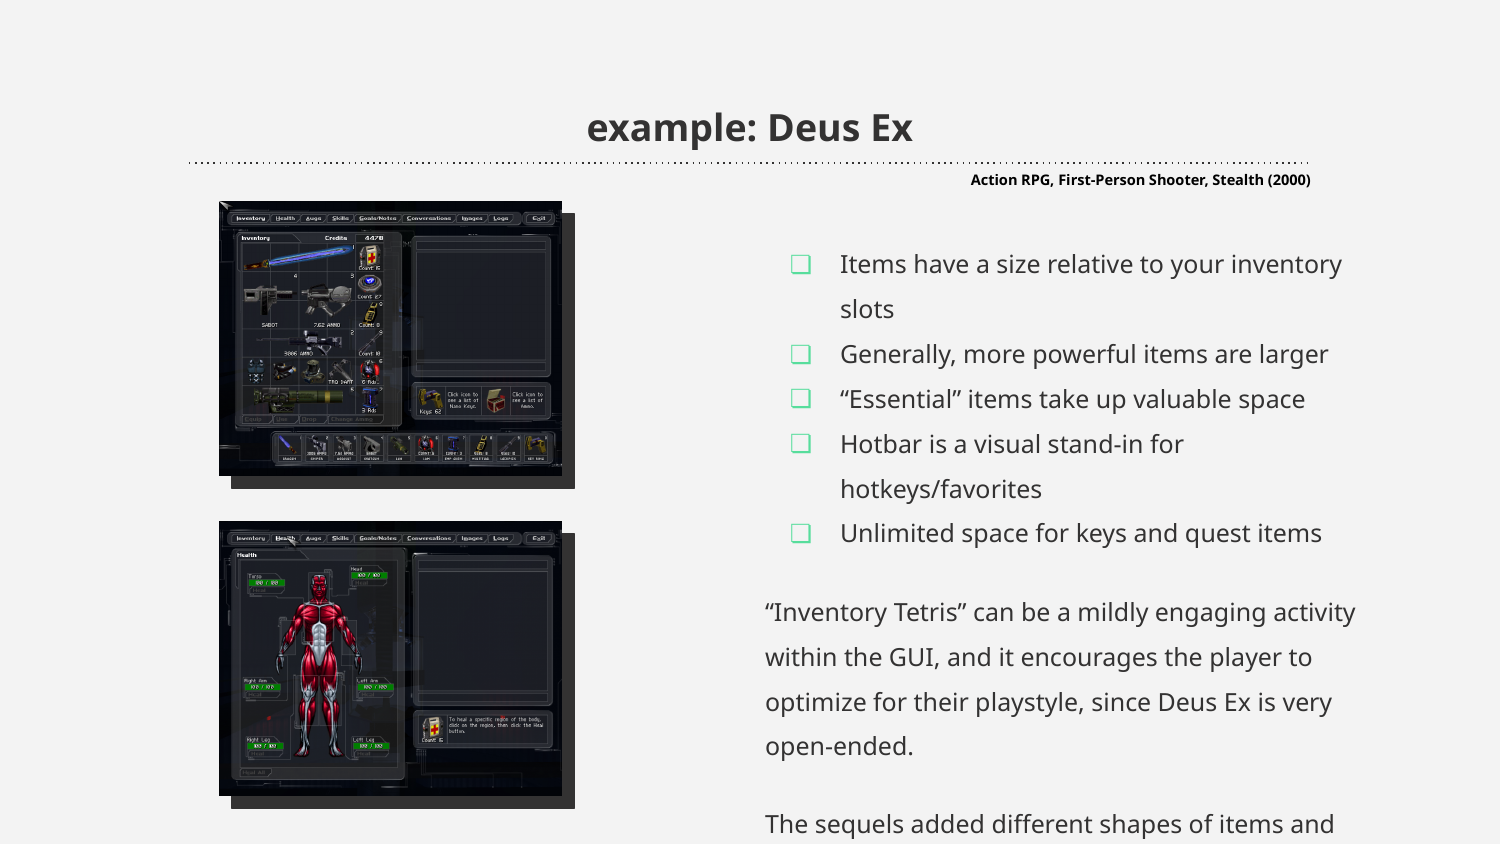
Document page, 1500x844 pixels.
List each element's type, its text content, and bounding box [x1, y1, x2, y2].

title example: Deus Ex [188, 88, 1312, 151]
picture [218, 201, 563, 476]
list Items have a size relative to your inventory slots Generally, more powerful items are larger “Essential” items take up valuable space Hotbar is a visual stand-in for hotkeys/favorites Unlimited space for keys and quest items “Inventory Tetris” can be a mildly engaging activity within the GUI, and it encourages the player to optimize for their playstyle, since Deus Ex is very open-ended. The sequels added different shapes of items and item rotation for increased depth. [750, 218, 1381, 843]
text_box [231, 214, 575, 489]
text_box Action RPG, First-Person Shooter, Stealth (2000) [188, 168, 1312, 202]
picture [218, 521, 563, 796]
text_box [231, 533, 575, 809]
